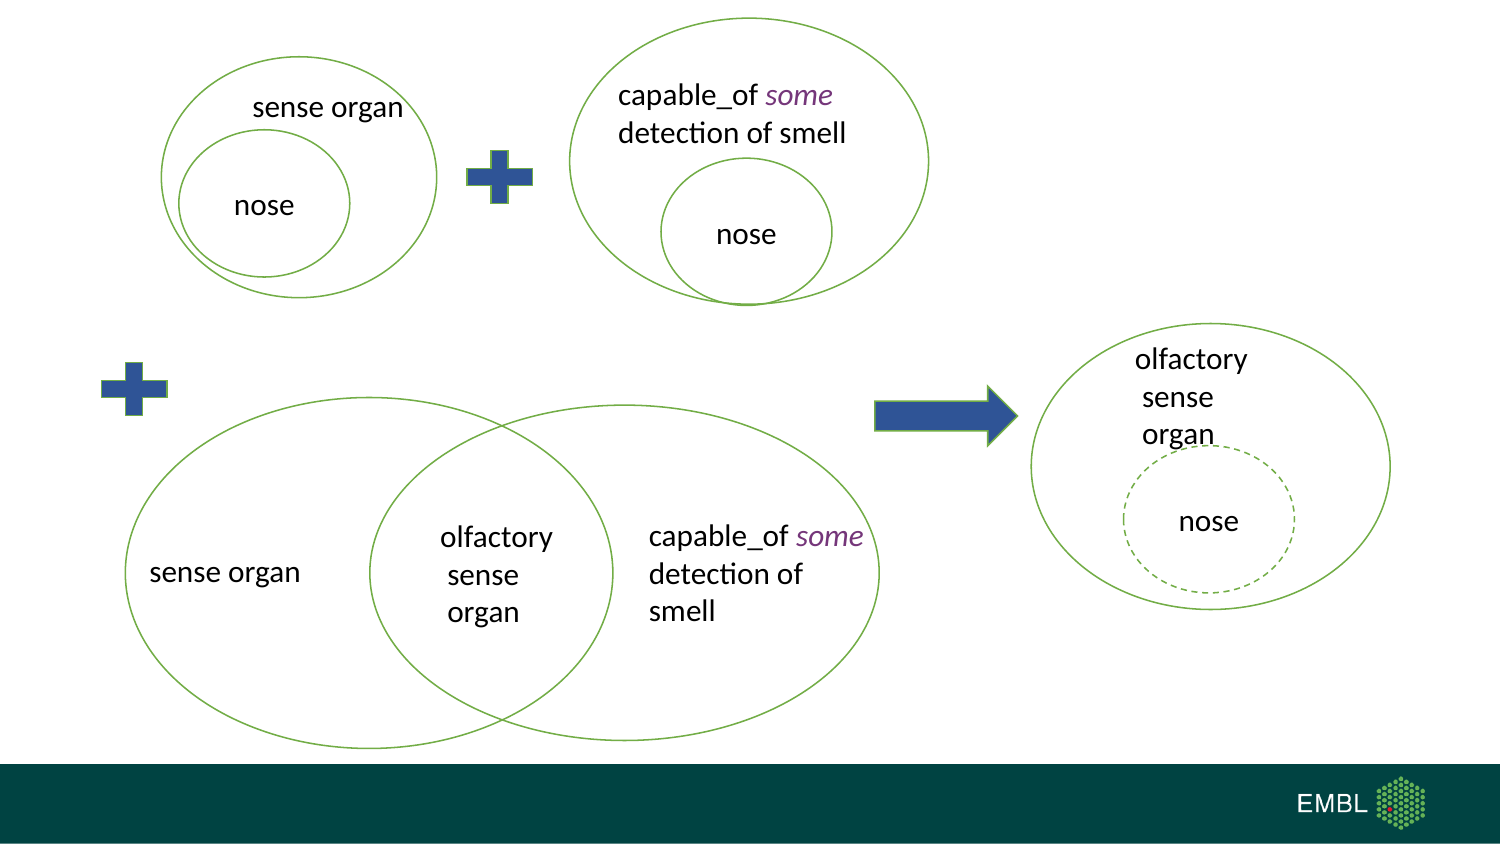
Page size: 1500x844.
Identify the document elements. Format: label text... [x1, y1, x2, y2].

text_box nose [1123, 445, 1295, 593]
text_box capable_of some detection of smell [636, 509, 888, 623]
text_box [874, 386, 1018, 446]
text_box [125, 397, 502, 749]
text_box [569, 18, 929, 305]
picture [1298, 776, 1425, 830]
text_box sense organ [136, 545, 327, 591]
text_box [161, 56, 437, 298]
text_box [369, 405, 868, 741]
text_box capable_of some detection of smell [605, 68, 879, 148]
text_box [1031, 323, 1391, 610]
text_box olfactory sense organ [427, 510, 576, 624]
text_box [101, 362, 167, 416]
text_box sense organ [226, 79, 417, 126]
text_box olfactory sense organ [1122, 332, 1271, 446]
text_box [466, 150, 533, 204]
